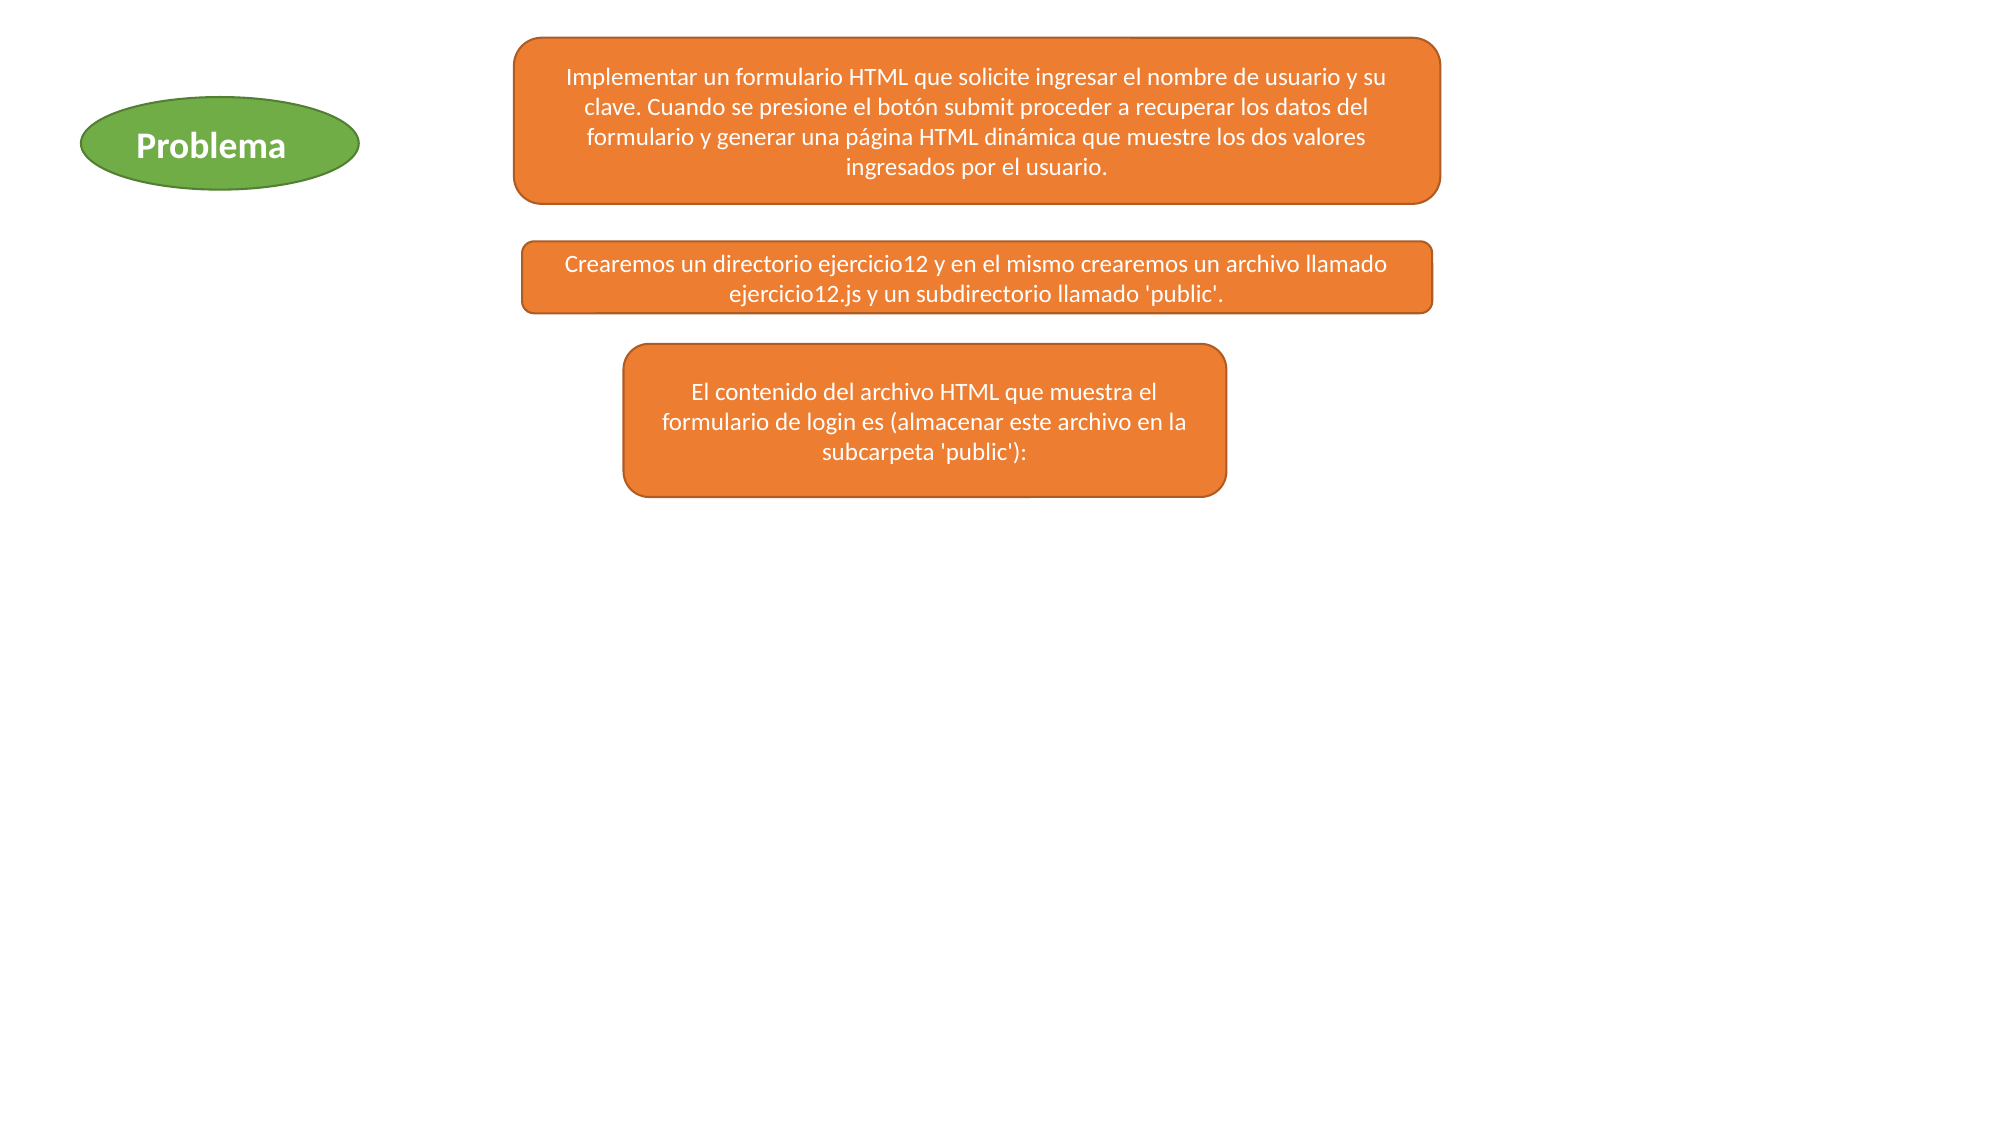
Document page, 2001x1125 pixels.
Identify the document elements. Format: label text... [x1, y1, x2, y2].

text_box Problema [80, 97, 359, 190]
text_box Implementar un formulario HTML que solicite ingresar el nombre de usuario y su clave. Cuando se presione el botón submit proceder a recuperar los datos del formulario y generar una página HTML dinámica que muestre los dos valores ingresados por el usuario. [513, 37, 1441, 204]
text_box Crearemos un directorio ejercicio12 y en el mismo crearemos un archivo llamado ejercicio12.js y un subdirectorio llamado 'public'. [522, 241, 1433, 314]
text_box El contenido del archivo HTML que muestra el formulario de login es (almacenar este archivo en la subcarpeta 'public'): [623, 343, 1227, 498]
